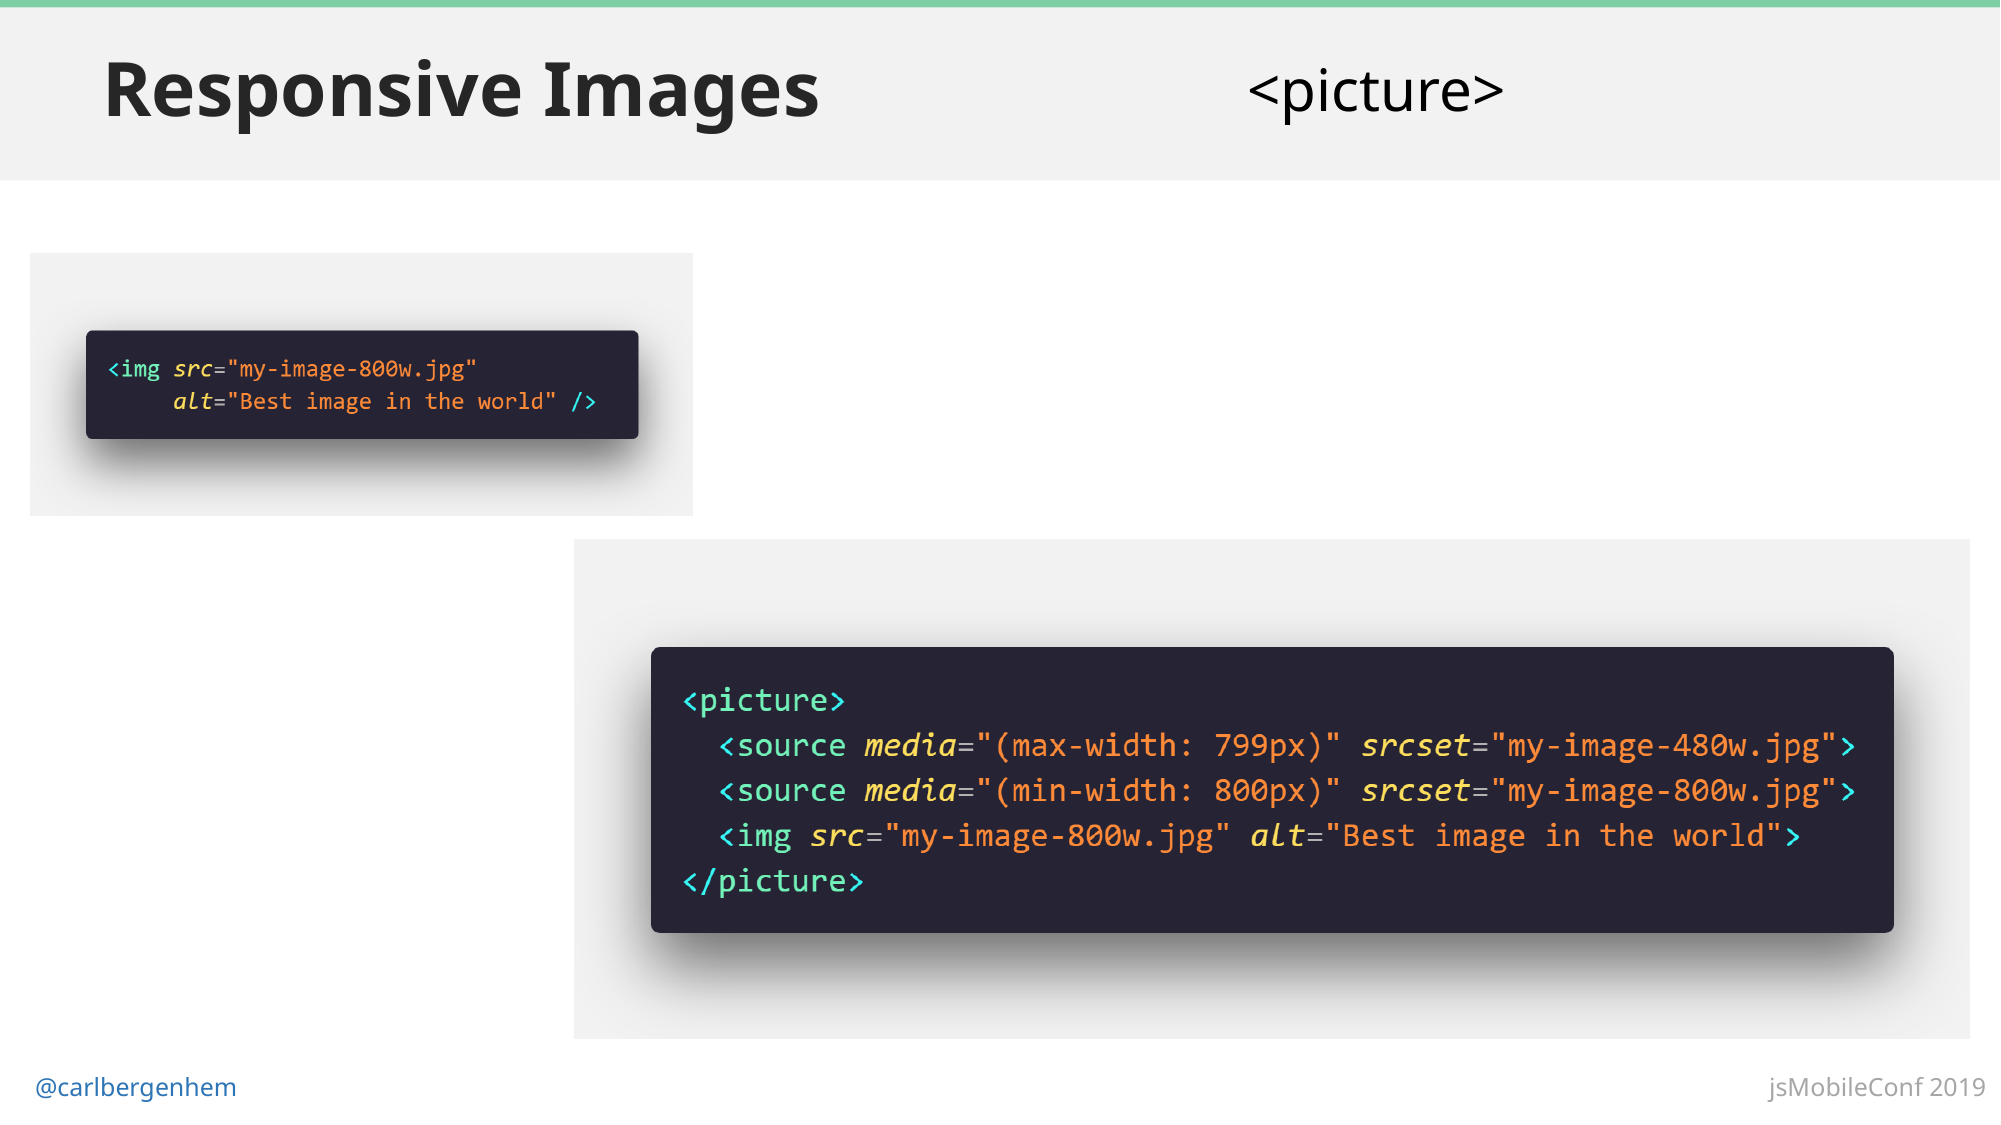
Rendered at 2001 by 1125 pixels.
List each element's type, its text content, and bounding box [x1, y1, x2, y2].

title Responsive Images [87, 7, 1168, 177]
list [574, 539, 1970, 1039]
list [30, 253, 693, 516]
list <picture> [1232, 7, 2000, 179]
